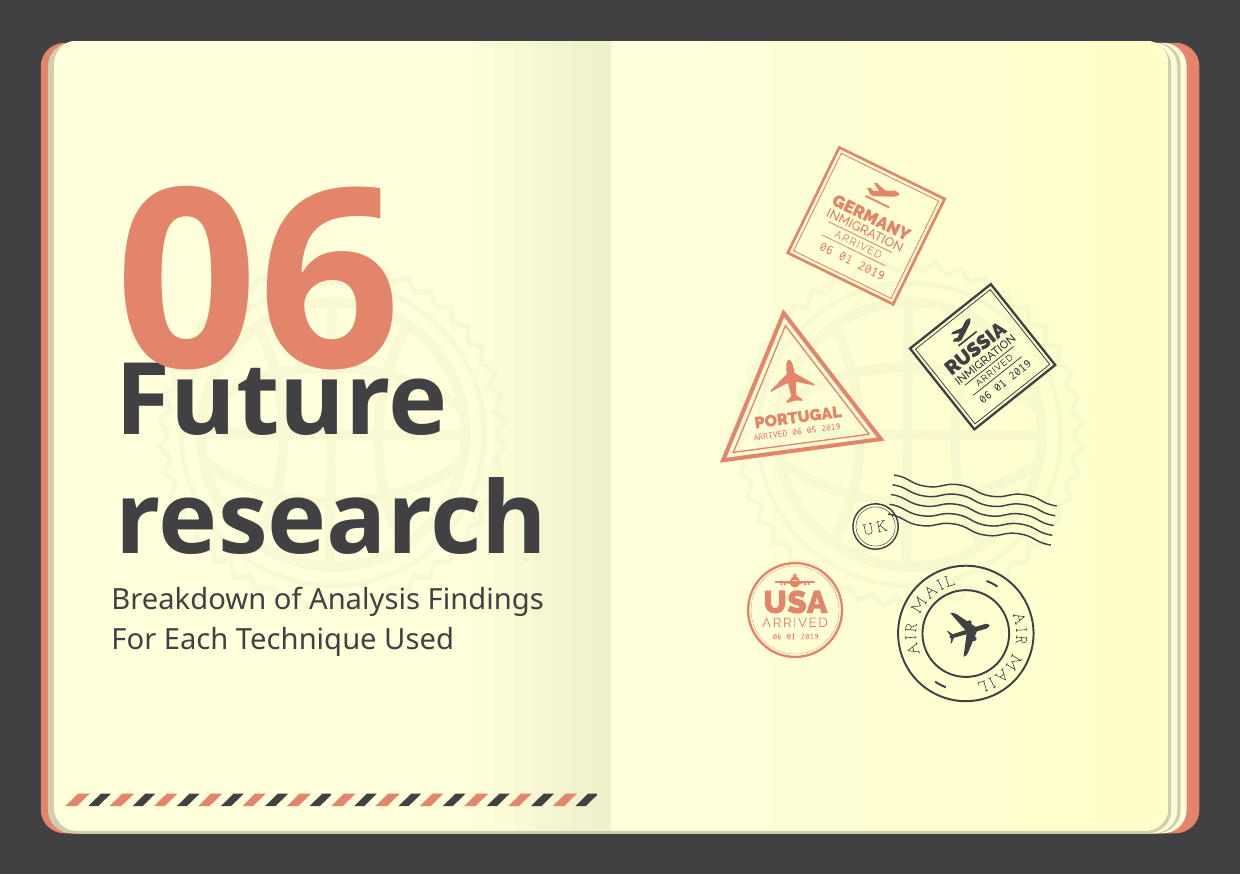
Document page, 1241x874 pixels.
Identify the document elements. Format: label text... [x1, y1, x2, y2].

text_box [65, 793, 598, 807]
text_box [807, 426, 816, 434]
text_box [821, 423, 834, 432]
title Future research [100, 413, 585, 495]
text_box [839, 252, 844, 261]
text_box [754, 431, 777, 441]
text_box [793, 232, 804, 256]
text_box [522, 557, 530, 562]
text_box [792, 428, 802, 436]
subtitle Breakdown of Analysis Findings For Each Technique Used [96, 559, 581, 739]
title 06 [100, 171, 585, 363]
